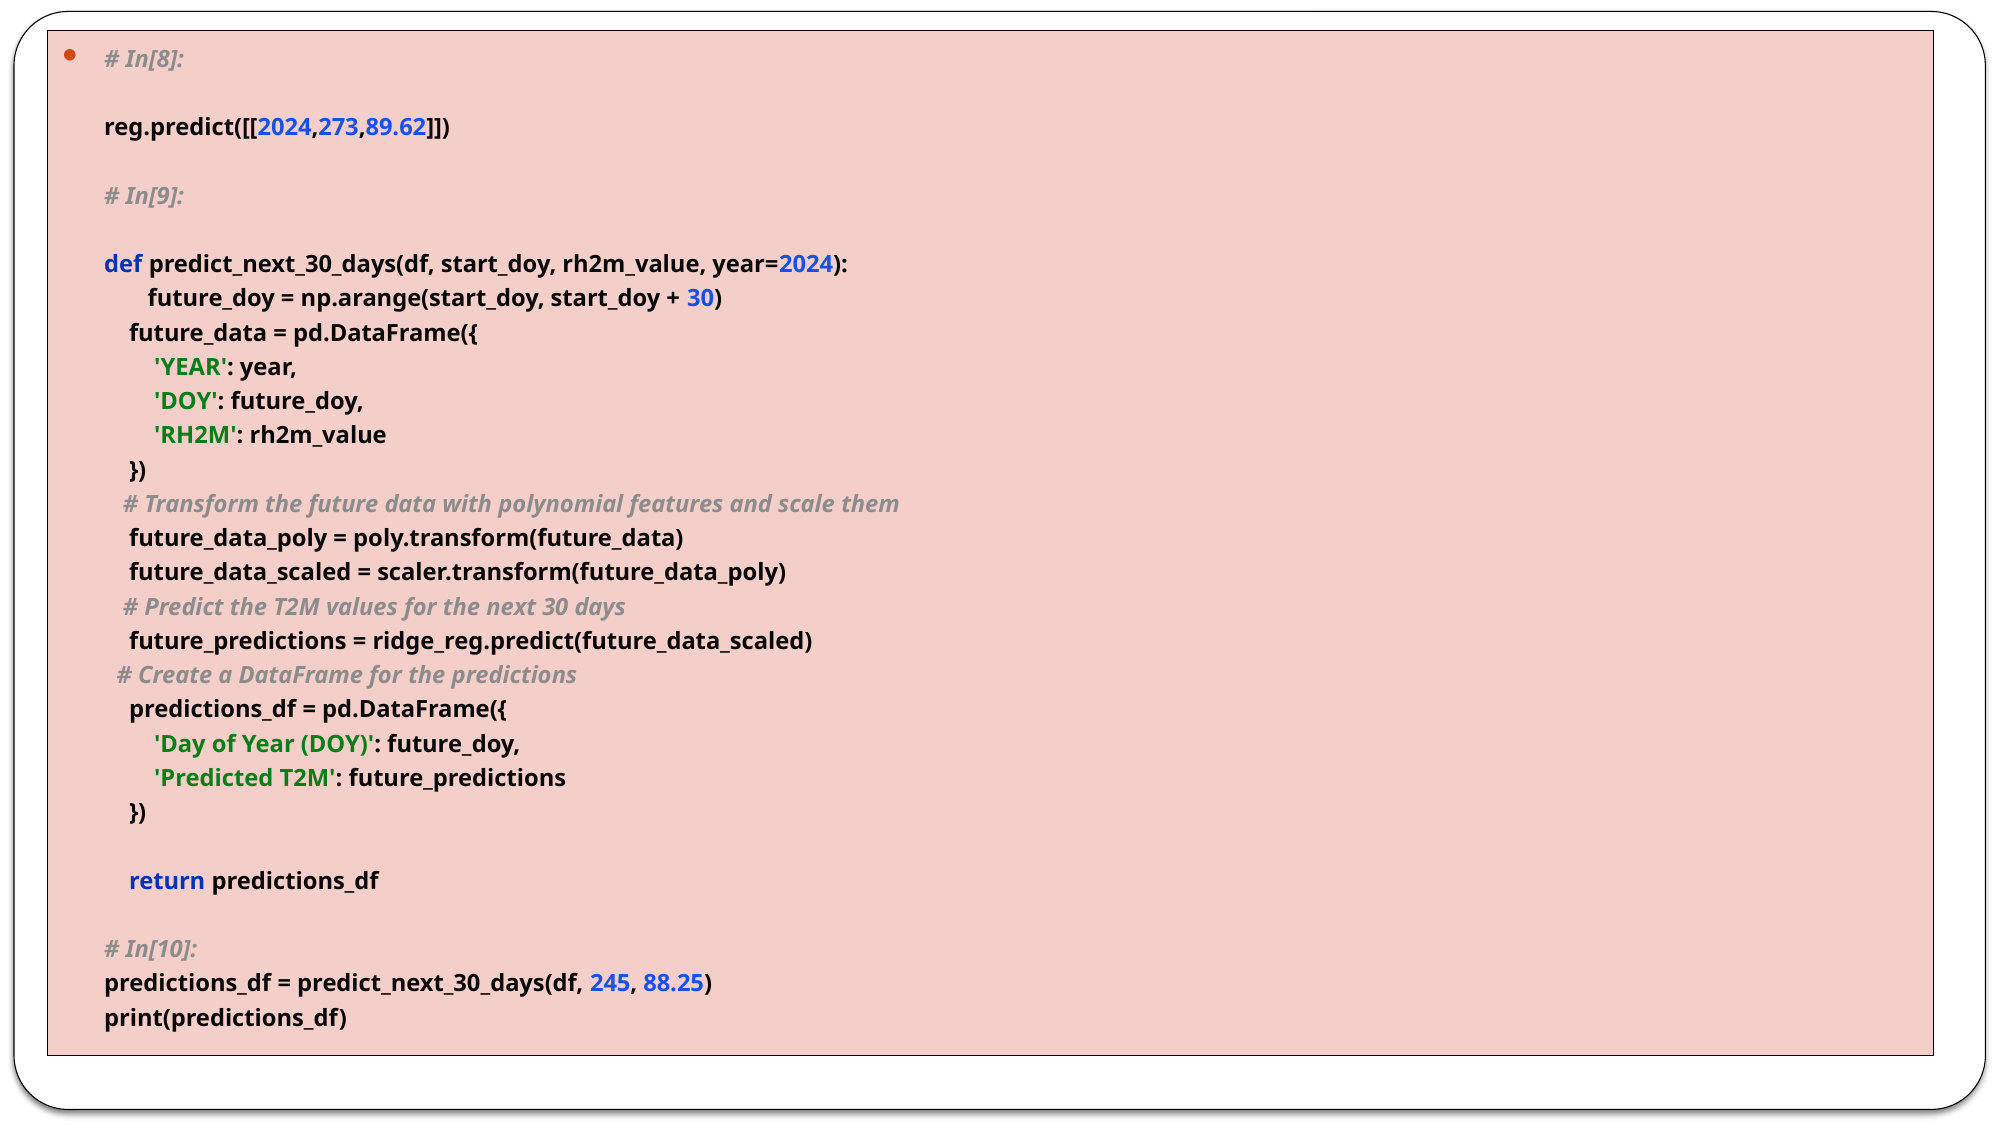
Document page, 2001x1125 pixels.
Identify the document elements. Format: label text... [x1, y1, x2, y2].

list # In[8]: reg.predict([[2024,273,89.62]]) # In[9]: def predict_next_30_days(df, start_doy, rh2m_value, year=2024): future_doy = np.arange(start_doy, start_doy + 30) future_data = pd.DataFrame({ 'YEAR': year, 'DOY': future_doy, 'RH2M': rh2m_value }) # Transform the future data with polynomial features and scale them future_data_poly = poly.transform(future_data) future_data_scaled = scaler.transform(future_data_poly) # Predict the T2M values for the next 30 days future_predictions = ridge_reg.predict(future_data_scaled) # Create a DataFrame for the predictions predictions_df = pd.DataFrame({ 'Day of Year (DOY)': future_doy, 'Predicted T2M': future_predictions }) return predictions_df # In[10]: predictions_df = predict_next_30_days(df, 245, 88.25) print(predictions_df) [47, 30, 1934, 1056]
